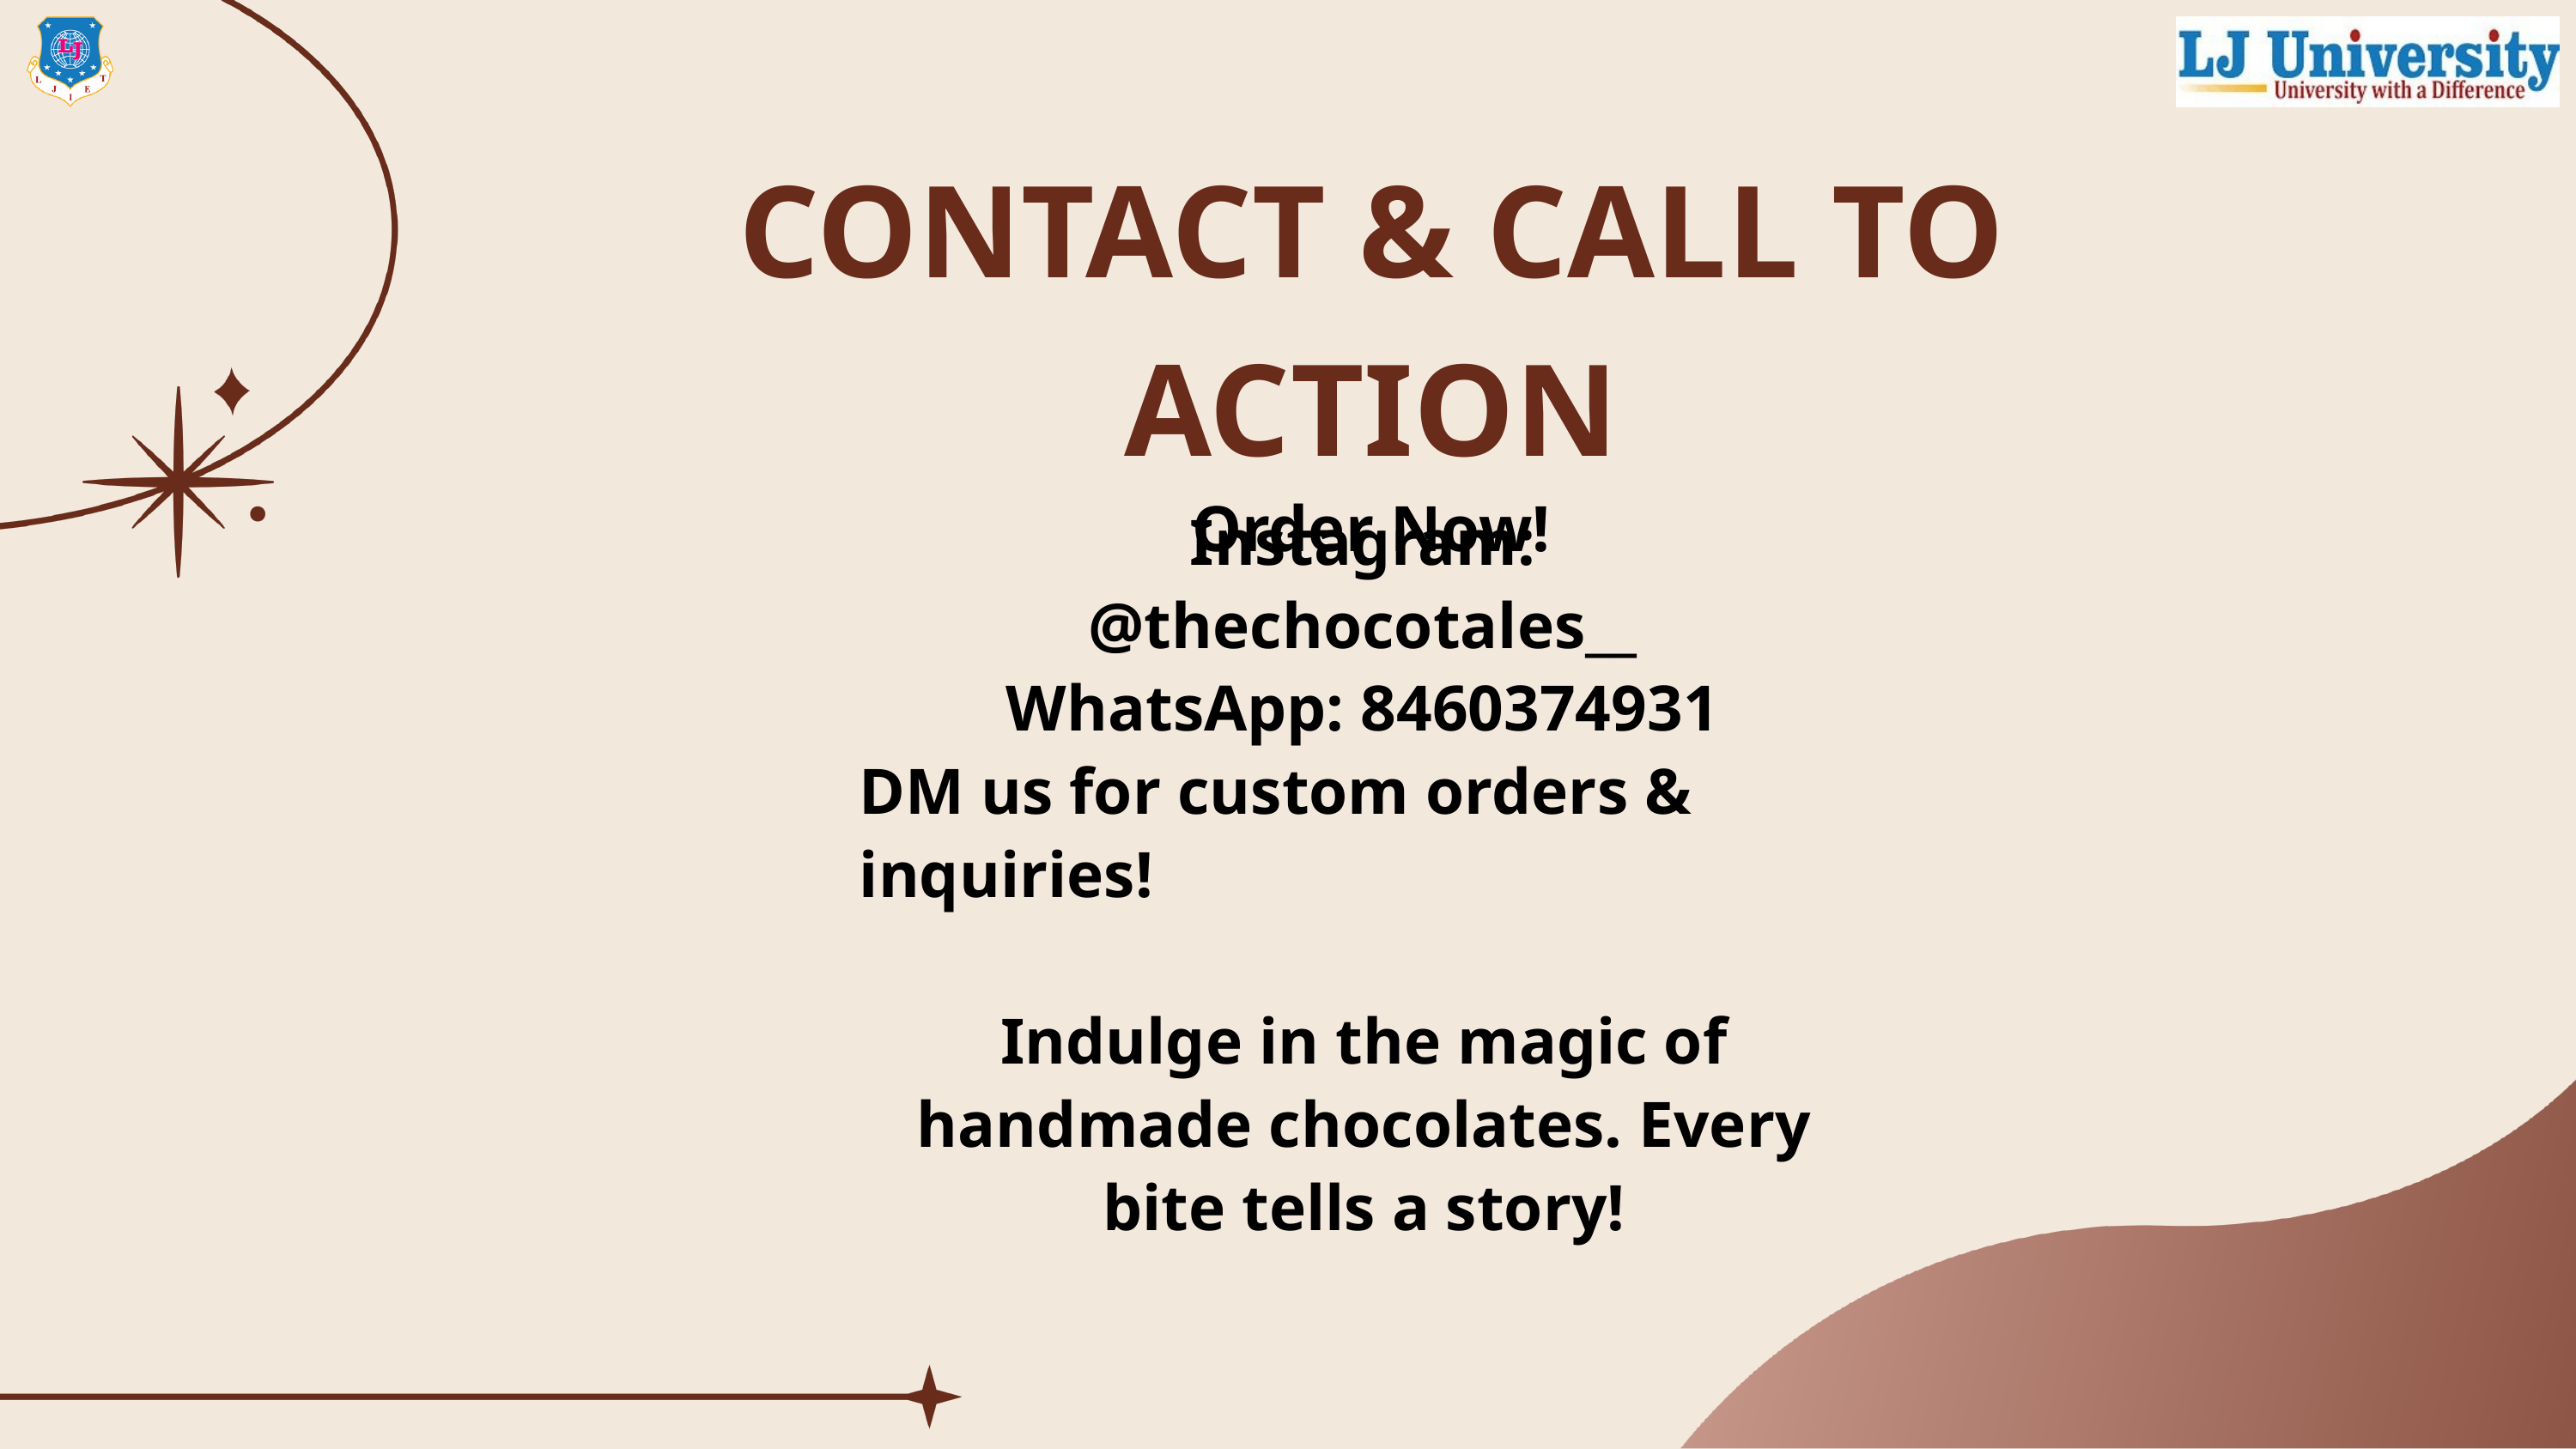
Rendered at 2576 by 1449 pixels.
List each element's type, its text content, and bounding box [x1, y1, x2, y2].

text_box CONTACT & CALL TO ACTION Order Now! [528, 125, 2215, 565]
text_box [1431, 765, 2576, 1449]
text_box Indulge in the magic of handmade chocolates. Every bite tells a story! [890, 993, 1838, 1243]
text_box [0, 0, 407, 587]
picture [2176, 16, 2560, 107]
text_box Instagram: @thechocotales__ WhatsApp: 8460374931 [957, 494, 1768, 743]
picture [26, 16, 113, 107]
text_box DM us for custom orders & inquiries! [859, 743, 1871, 911]
text_box [0, 1355, 970, 1439]
